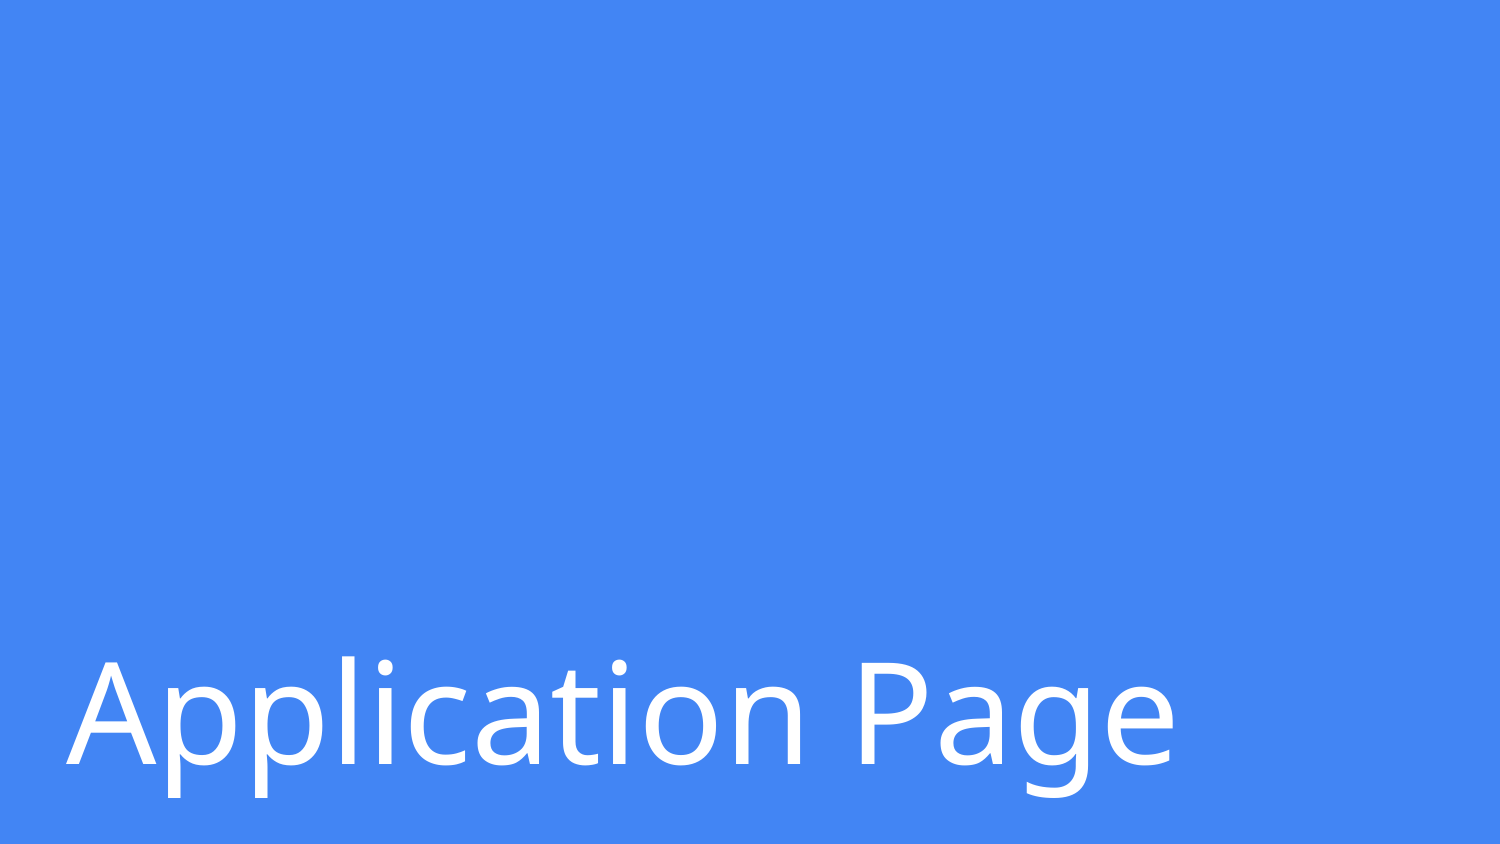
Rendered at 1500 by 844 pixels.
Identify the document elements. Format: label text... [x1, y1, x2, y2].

title Application Page [51, 406, 1383, 809]
